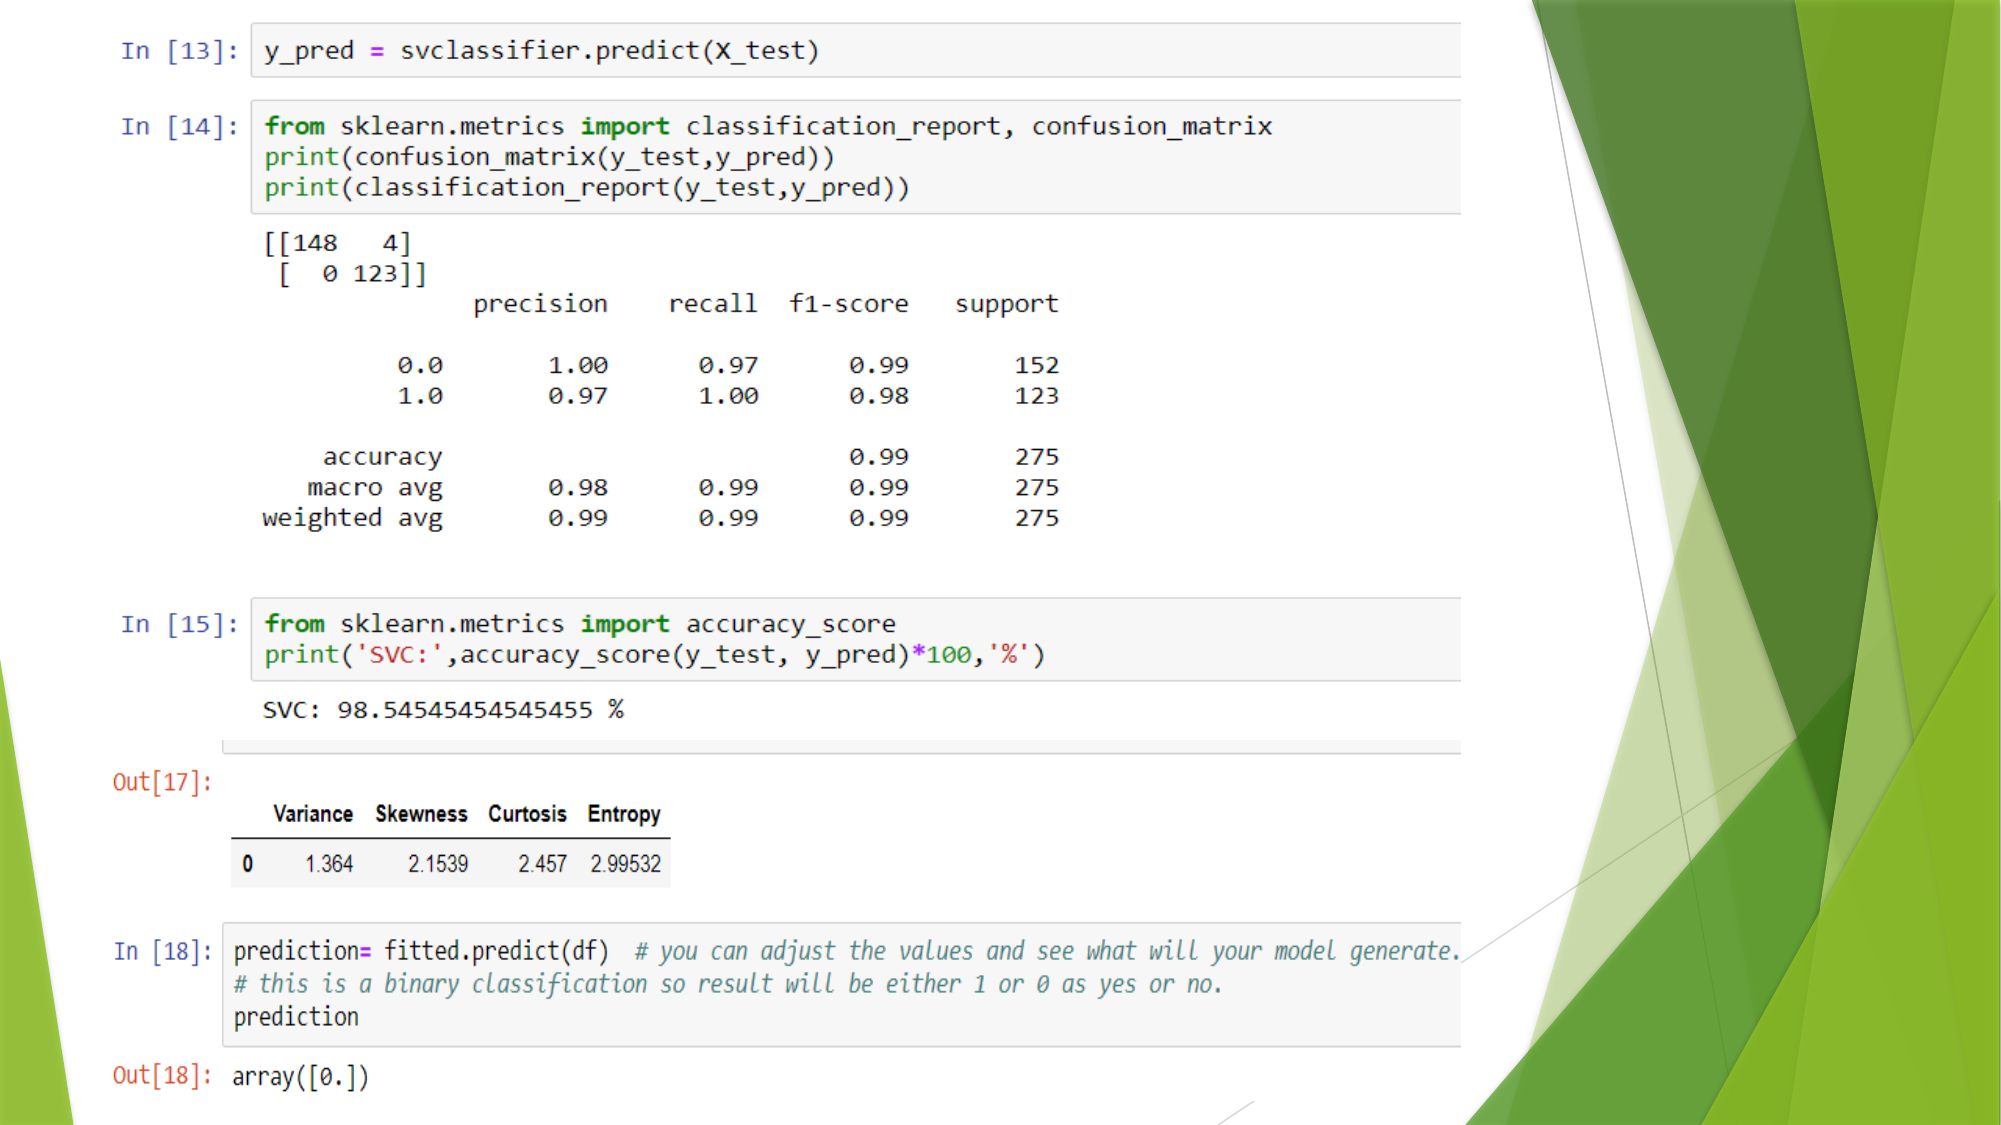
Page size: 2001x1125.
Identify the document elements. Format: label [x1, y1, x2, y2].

picture [70, 11, 1461, 1101]
